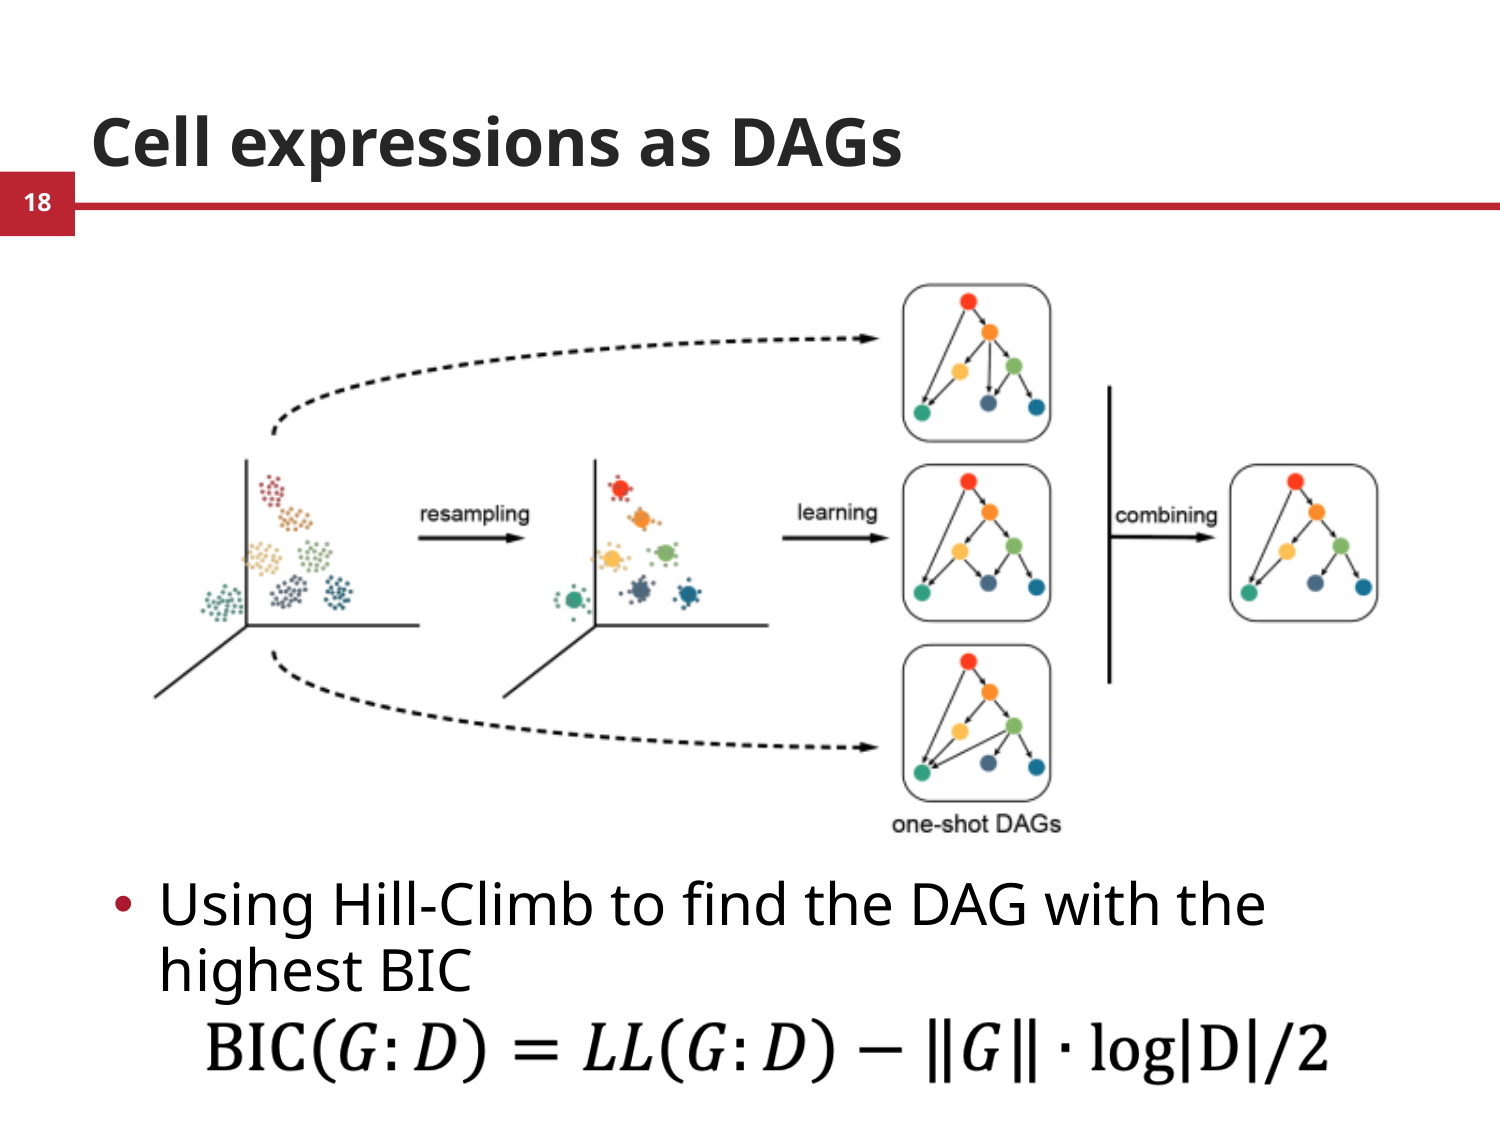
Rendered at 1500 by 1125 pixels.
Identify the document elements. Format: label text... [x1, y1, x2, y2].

picture [196, 1004, 1329, 1092]
title Cell expressions as DAGs [75, 56, 1425, 188]
text_box Using Hill-Climb to find the DAG with the highest BIC [98, 865, 1449, 1015]
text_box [125, 241, 1402, 912]
